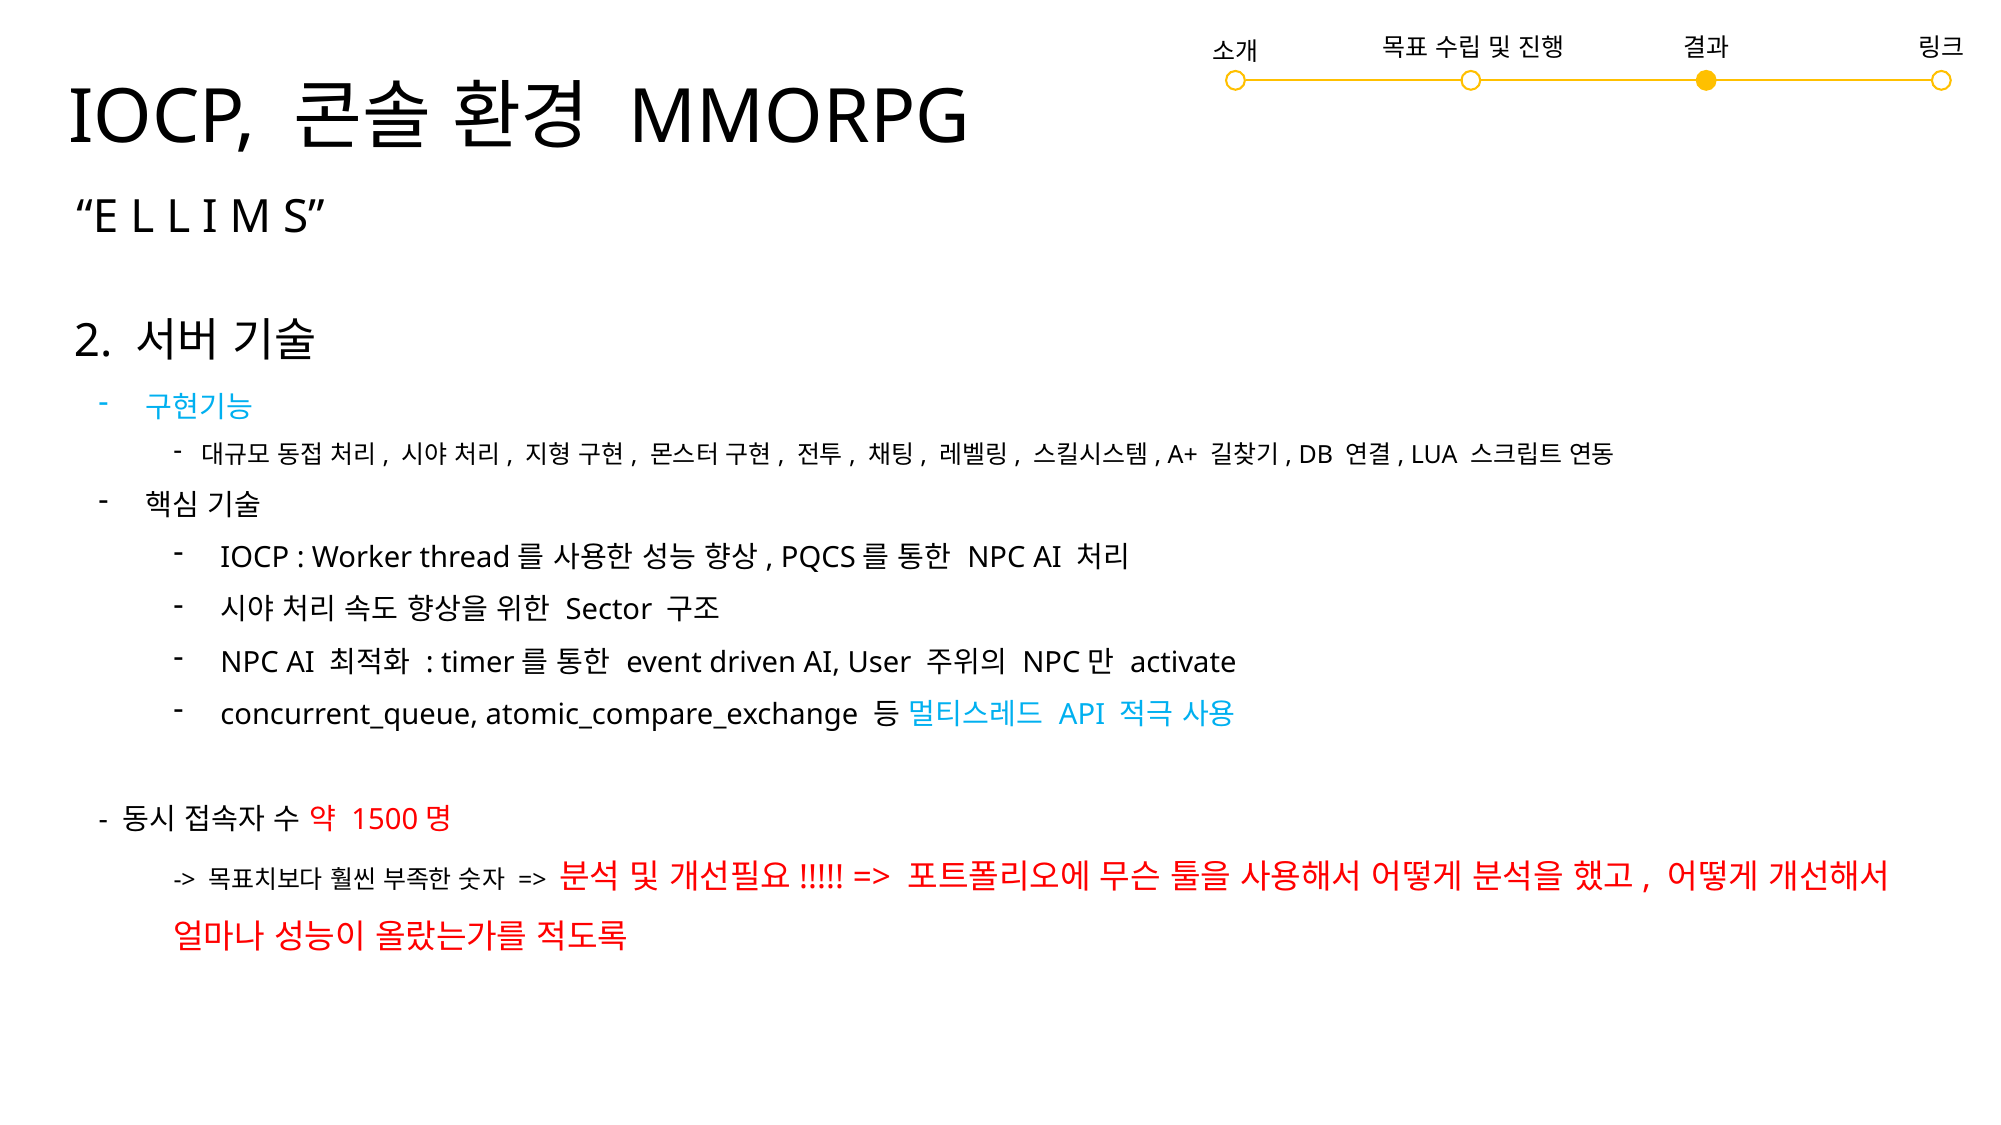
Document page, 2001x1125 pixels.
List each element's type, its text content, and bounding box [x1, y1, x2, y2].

text_box [1695, 69, 1717, 91]
text_box [1224, 74, 1246, 91]
text_box 링크 [1903, 23, 1980, 69]
text_box [1931, 69, 1952, 91]
title IOCP, 콘솔 환경 MMORPG [53, 9, 1246, 228]
text_box [1460, 69, 1482, 91]
text_box 목표 수립 및 진행 [1367, 24, 1580, 69]
text_box 2. 서버 기술 [59, 275, 332, 373]
text_box 구현기능 대규모 동접 처리, 시야 처리, 지형 구현, 몬스터 구현, 전투, 채팅, 레벨링, 스킬시스템, A+ 길찾기, DB 연결, LUA 스크립트 연동 핵심 기술 IOCP : Worker thread를 사용한 성능 향상, PQCS를 통한 NPC AI 처리 시야 처리 속도 향상을 위한 Sector 구조 NPC AI 최적화 : timer를 통한 event driven AI, User 주위의 NPC만 activate concurrent_queue, atomic_compare_exchange 등 멀티스레드 API 적극 사용 - 동시 접속자 수 약 1500명 -> 목표치보다 훨씬 부족한 숫자 => 분석 및 개선필요!!!!! => 포트폴리오에 무슨 툴을 사용해서 어떻게 분석을 했고, 어떻게 개선해서 얼마나 성능이 올랐는가를 적도록 [83, 363, 1932, 963]
text_box 결과 [1668, 23, 1745, 69]
text_box 소개 [1197, 28, 1274, 74]
text_box “E L L I M S” [61, 179, 340, 249]
